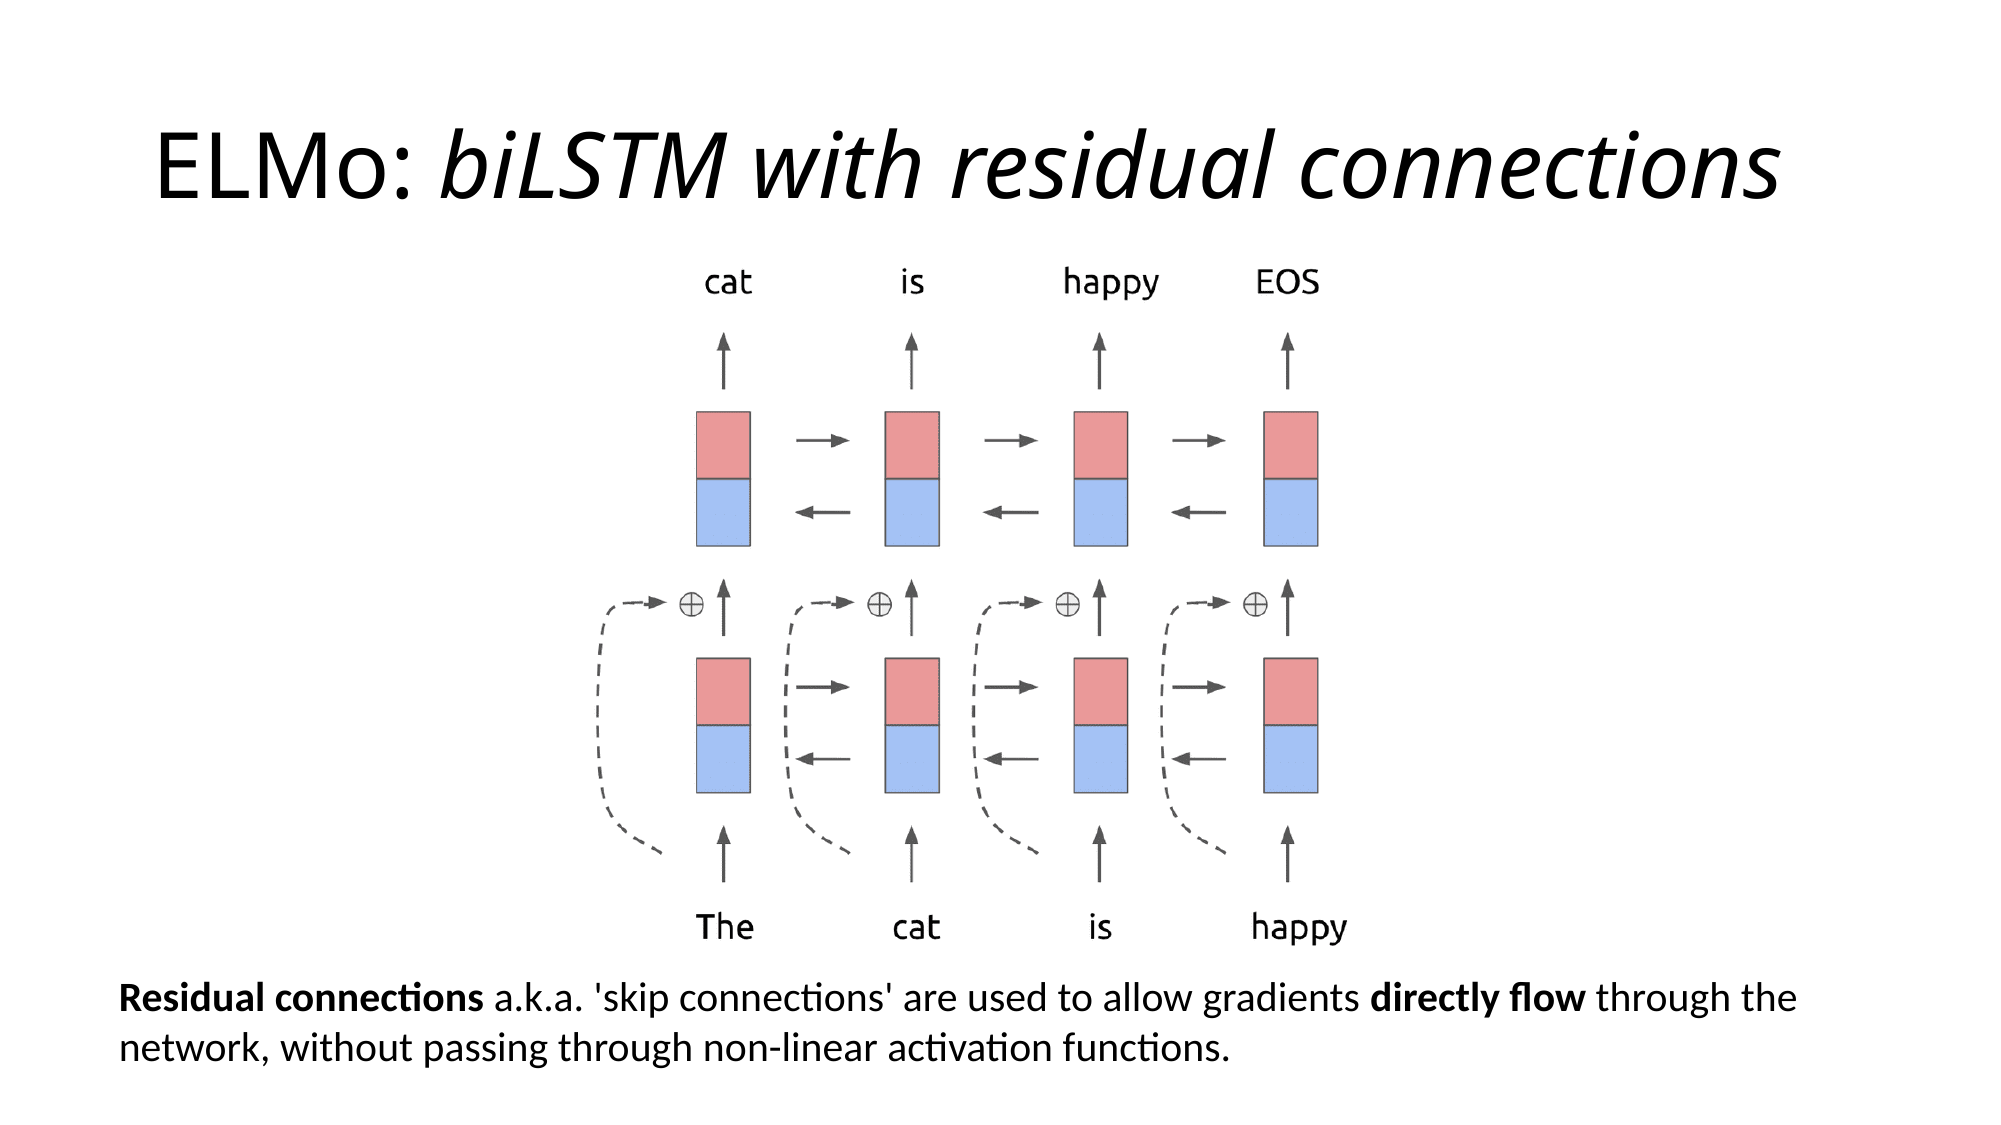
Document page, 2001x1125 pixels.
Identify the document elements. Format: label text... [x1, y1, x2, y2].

title ELMo: biLSTM with residual connections [137, 59, 1863, 278]
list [563, 246, 1382, 961]
text_box Residual connections a.k.a. 'skip connections' are used to allow gradients directly flow through the network, without passing through non-linear activation functions. [103, 962, 1883, 1078]
